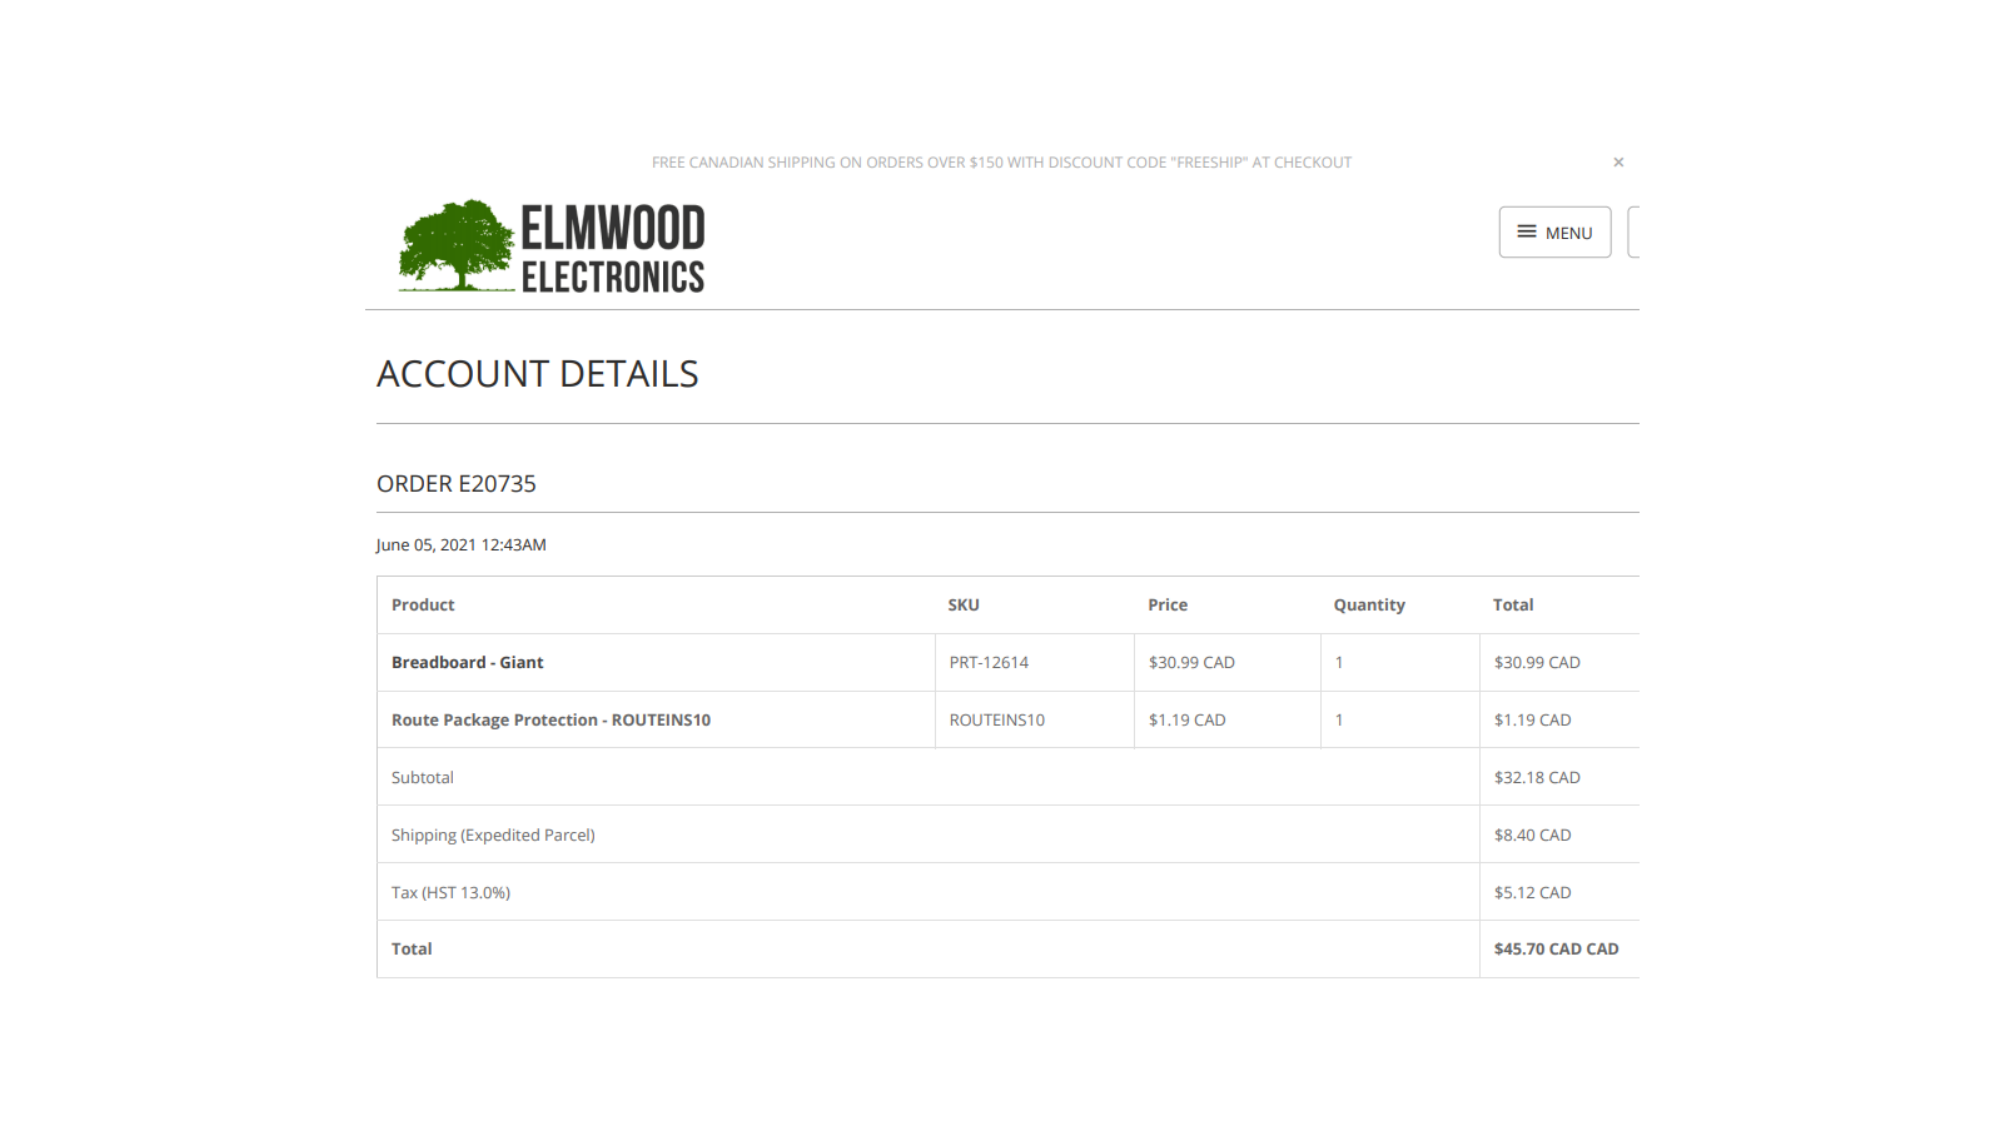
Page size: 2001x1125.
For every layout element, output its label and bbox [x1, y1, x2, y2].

picture [299, 134, 1701, 991]
